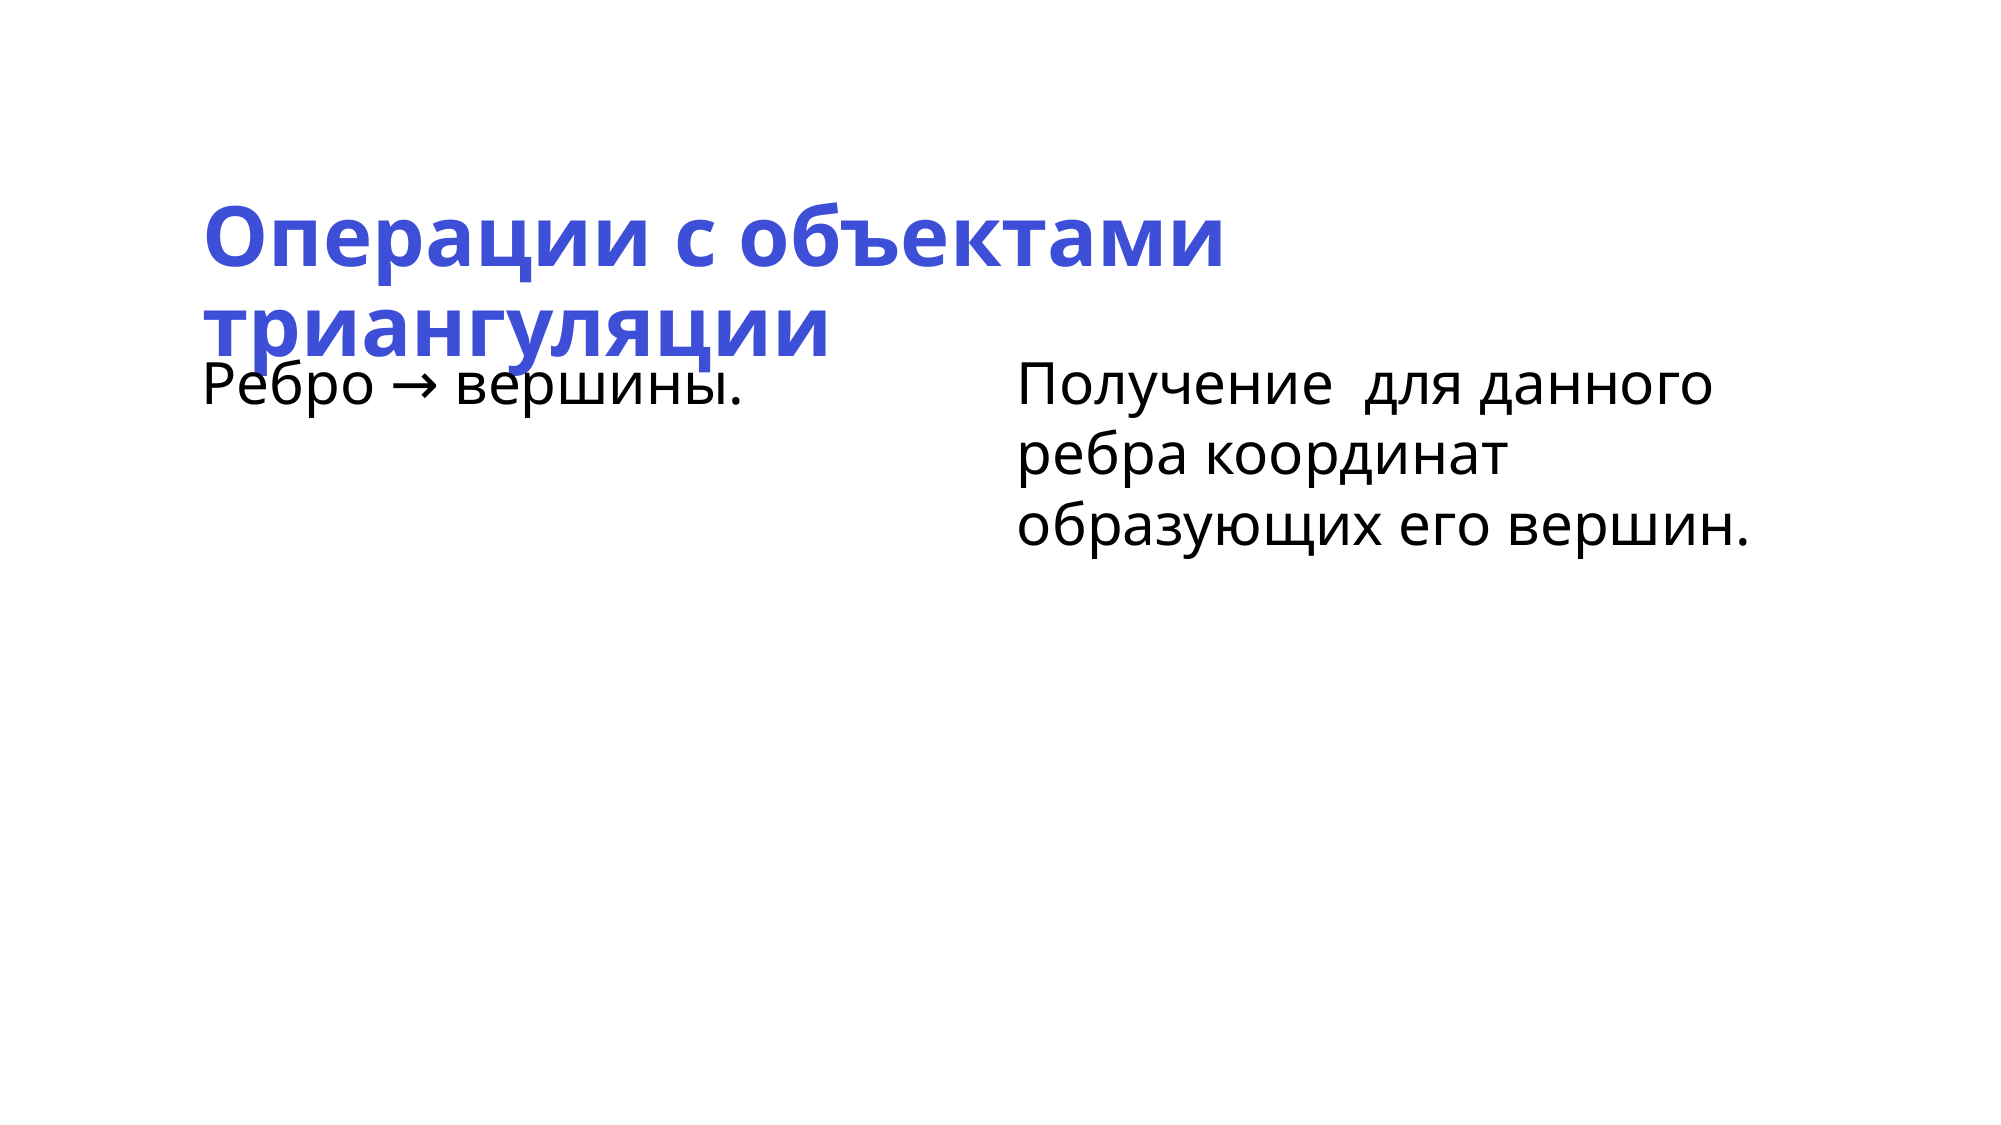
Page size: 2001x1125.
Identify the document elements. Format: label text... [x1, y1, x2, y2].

text_box Операции с объектами триангуляции [187, 187, 1816, 307]
text_box Получение для данного ребра координат образующих его вершин. [1002, 339, 1816, 564]
text_box Ребро → вершины. [186, 339, 1000, 494]
